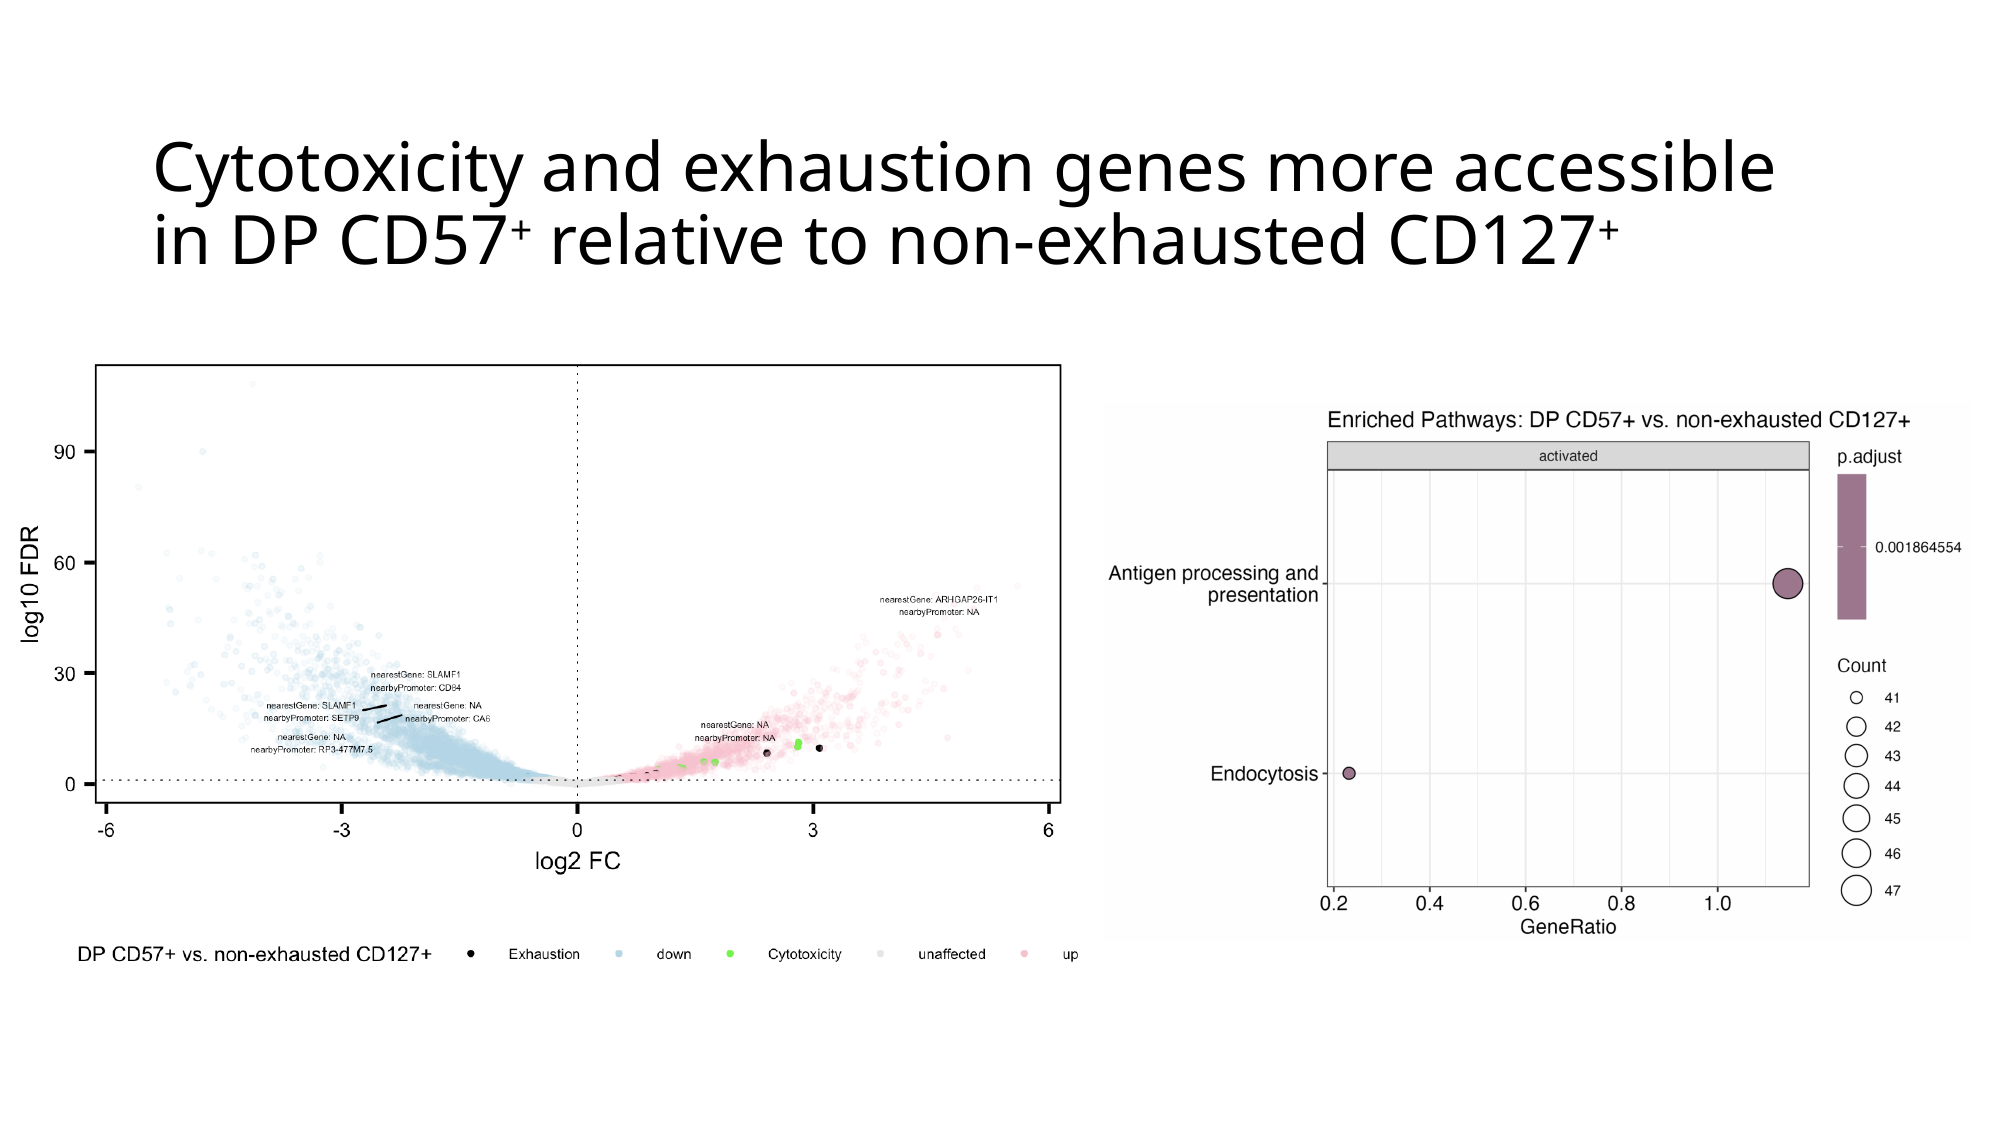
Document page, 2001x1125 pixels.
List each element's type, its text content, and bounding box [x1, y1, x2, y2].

picture [0, 347, 1973, 998]
title Cytotoxicity and exhaustion genes more accessible in DP CD57+ relative to non-exhausted CD127+ [137, 97, 1866, 315]
